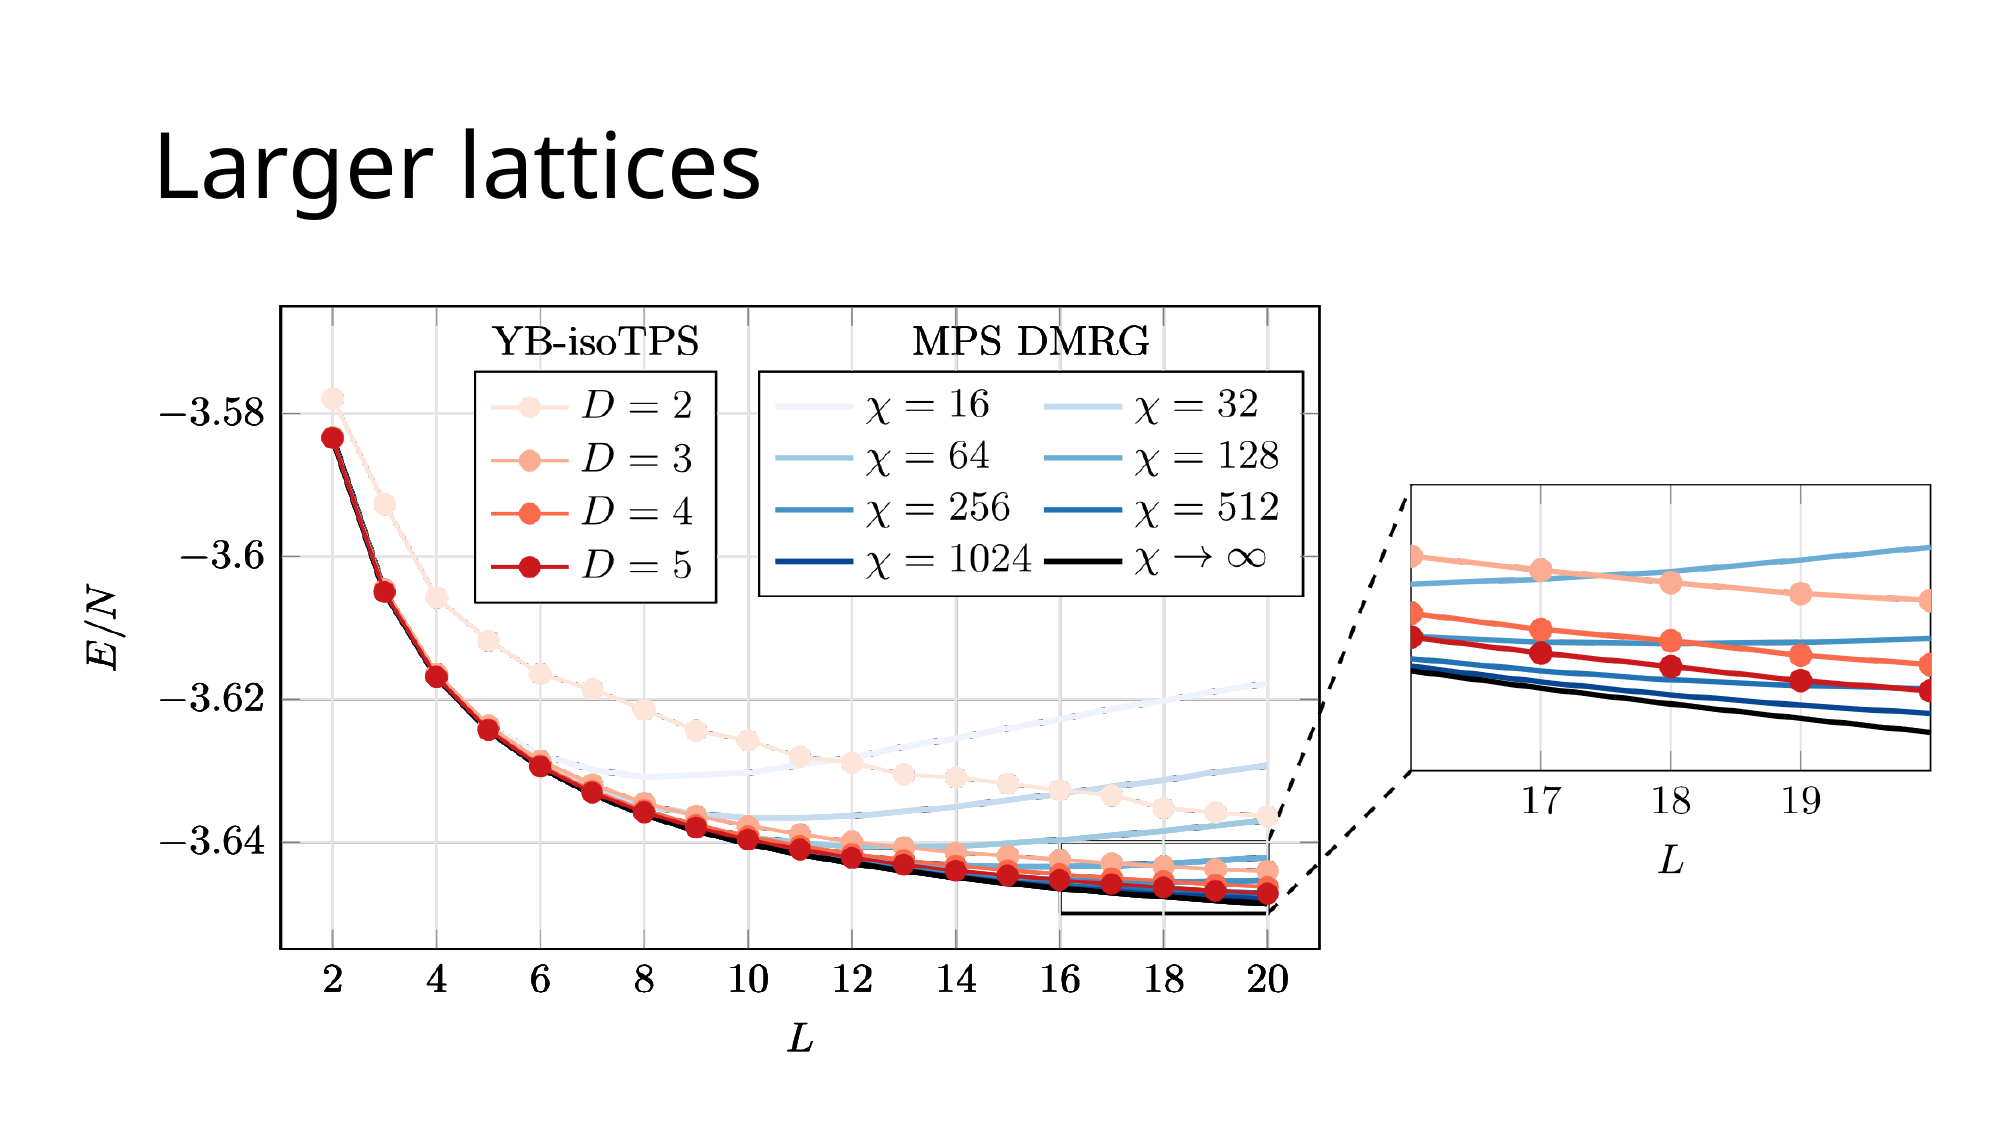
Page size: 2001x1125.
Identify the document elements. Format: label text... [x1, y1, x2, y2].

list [1321, 304, 1933, 1066]
picture [67, 304, 1321, 1066]
title Larger lattices [137, 59, 1863, 278]
